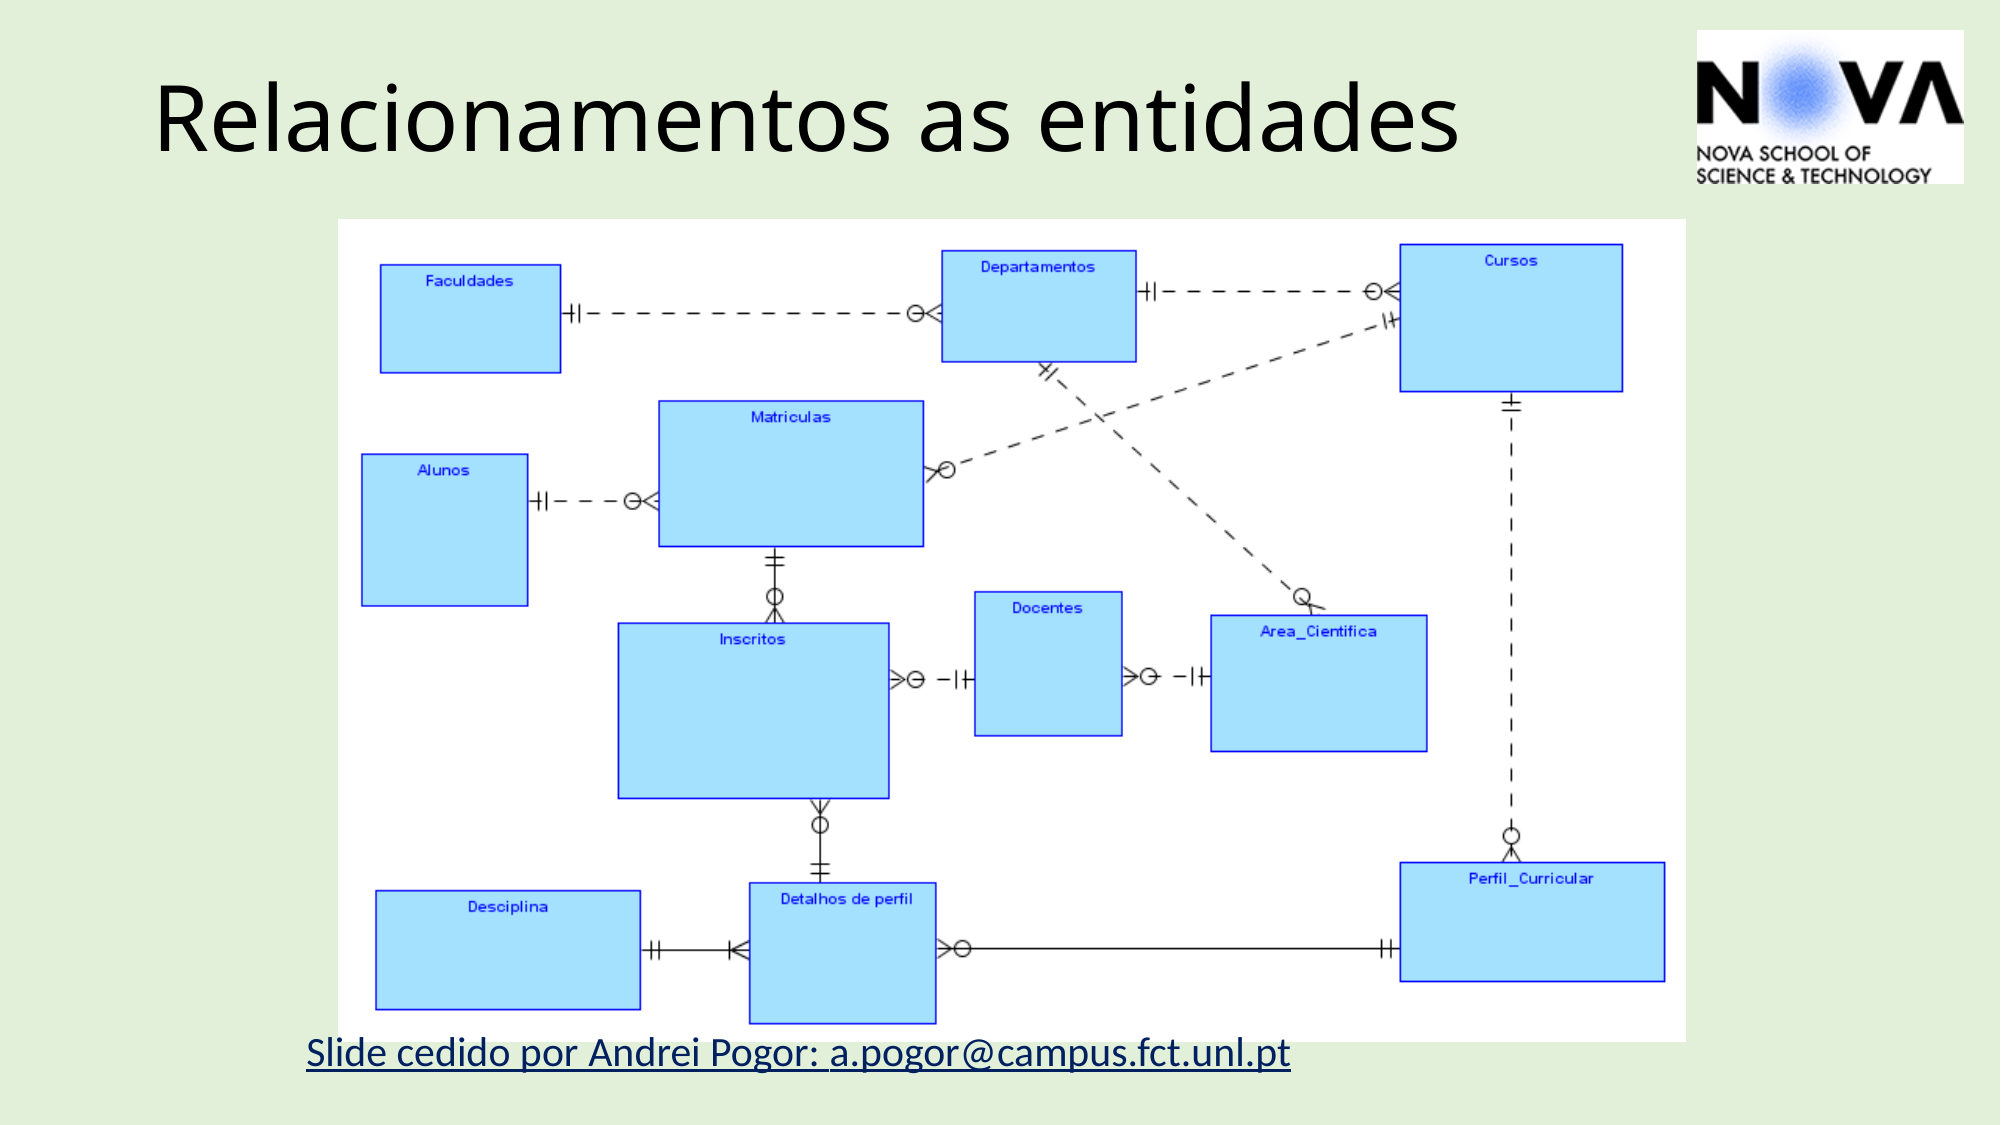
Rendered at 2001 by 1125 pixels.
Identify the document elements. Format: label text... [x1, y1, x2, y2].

list Slide cedido por Andrei Pogor: a.pogor@campus.fct.unl.pt [291, 1023, 1642, 1099]
picture [338, 219, 1686, 1042]
picture [1697, 30, 1964, 184]
title Relacionamentos as entidades [137, 59, 1863, 184]
